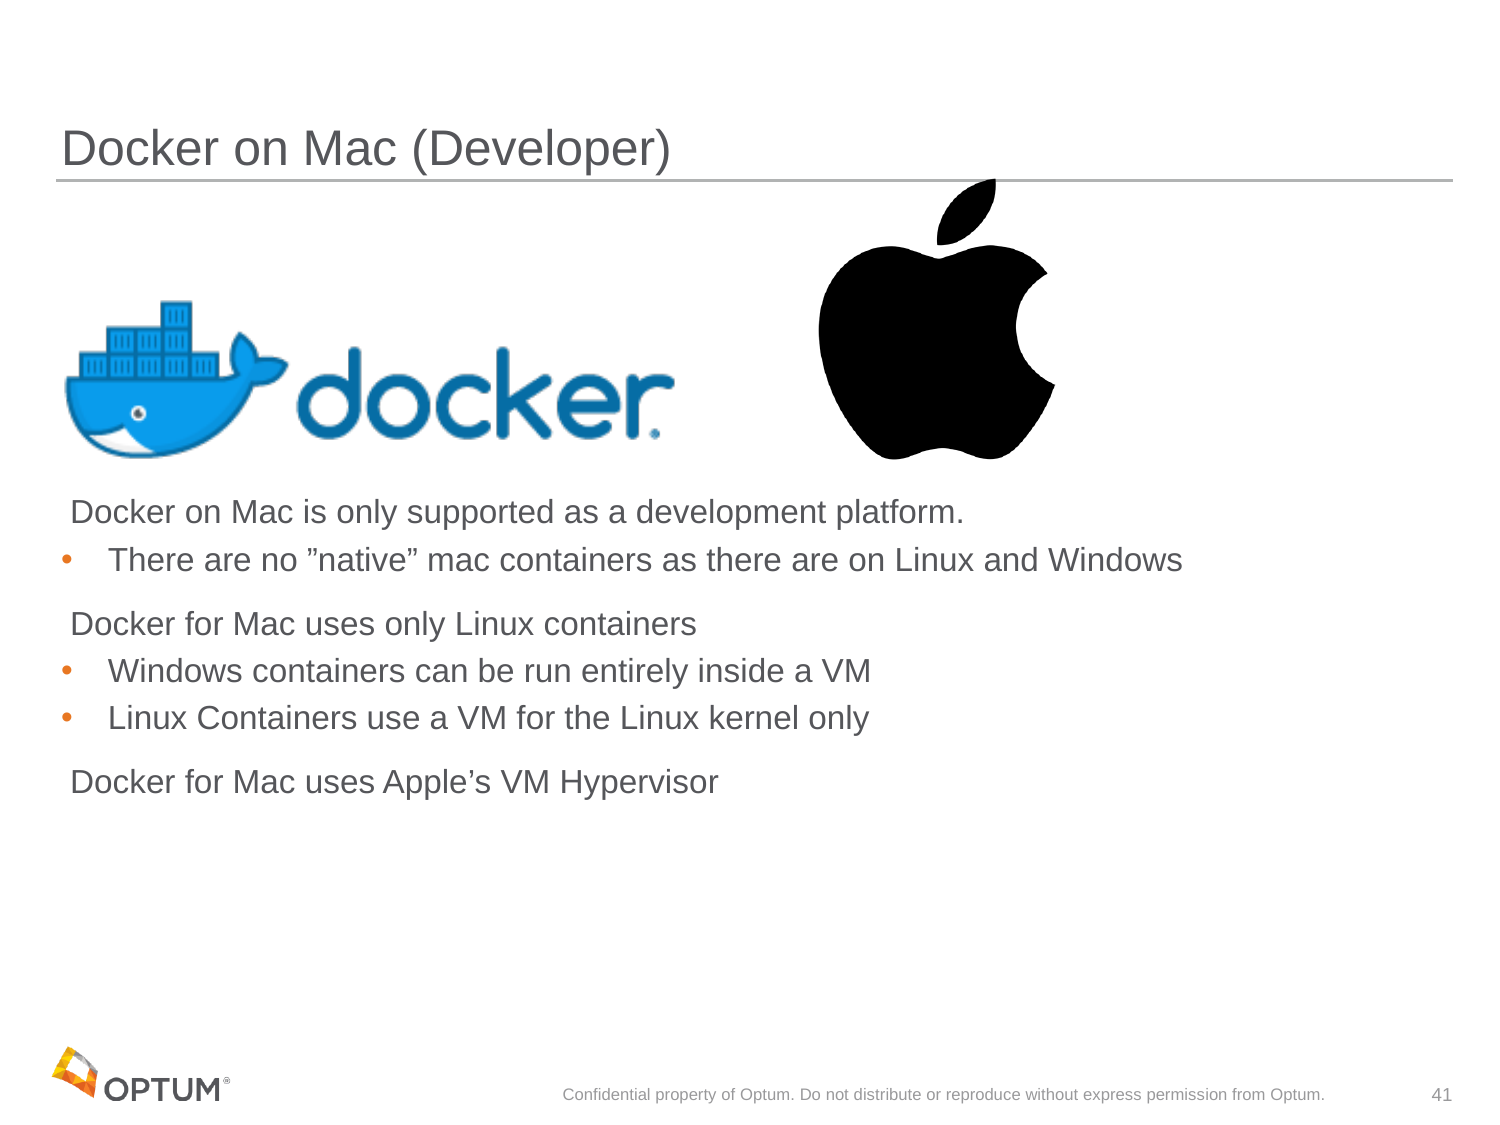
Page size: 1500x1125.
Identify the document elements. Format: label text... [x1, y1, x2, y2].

list Docker on Mac is only supported as a development platform. There are no ”native” mac containers as there are on Linux and Windows Docker for Mac uses only Linux containers Windows containers can be run entirely inside a VM Linux Containers use a VM for the Linux kernel only Docker for Mac uses Apple’s VM Hypervisor [60, 299, 1454, 968]
slide_number 41 [1385, 1064, 1453, 1124]
title Docker on Mac (Developer) [60, 0, 1454, 177]
picture [61, 299, 681, 461]
footer Confidential property of Optum. Do not distribute or reproduce without express permission from Optum. [508, 1064, 1381, 1124]
picture [793, 176, 1078, 461]
picture [50, 1044, 231, 1101]
